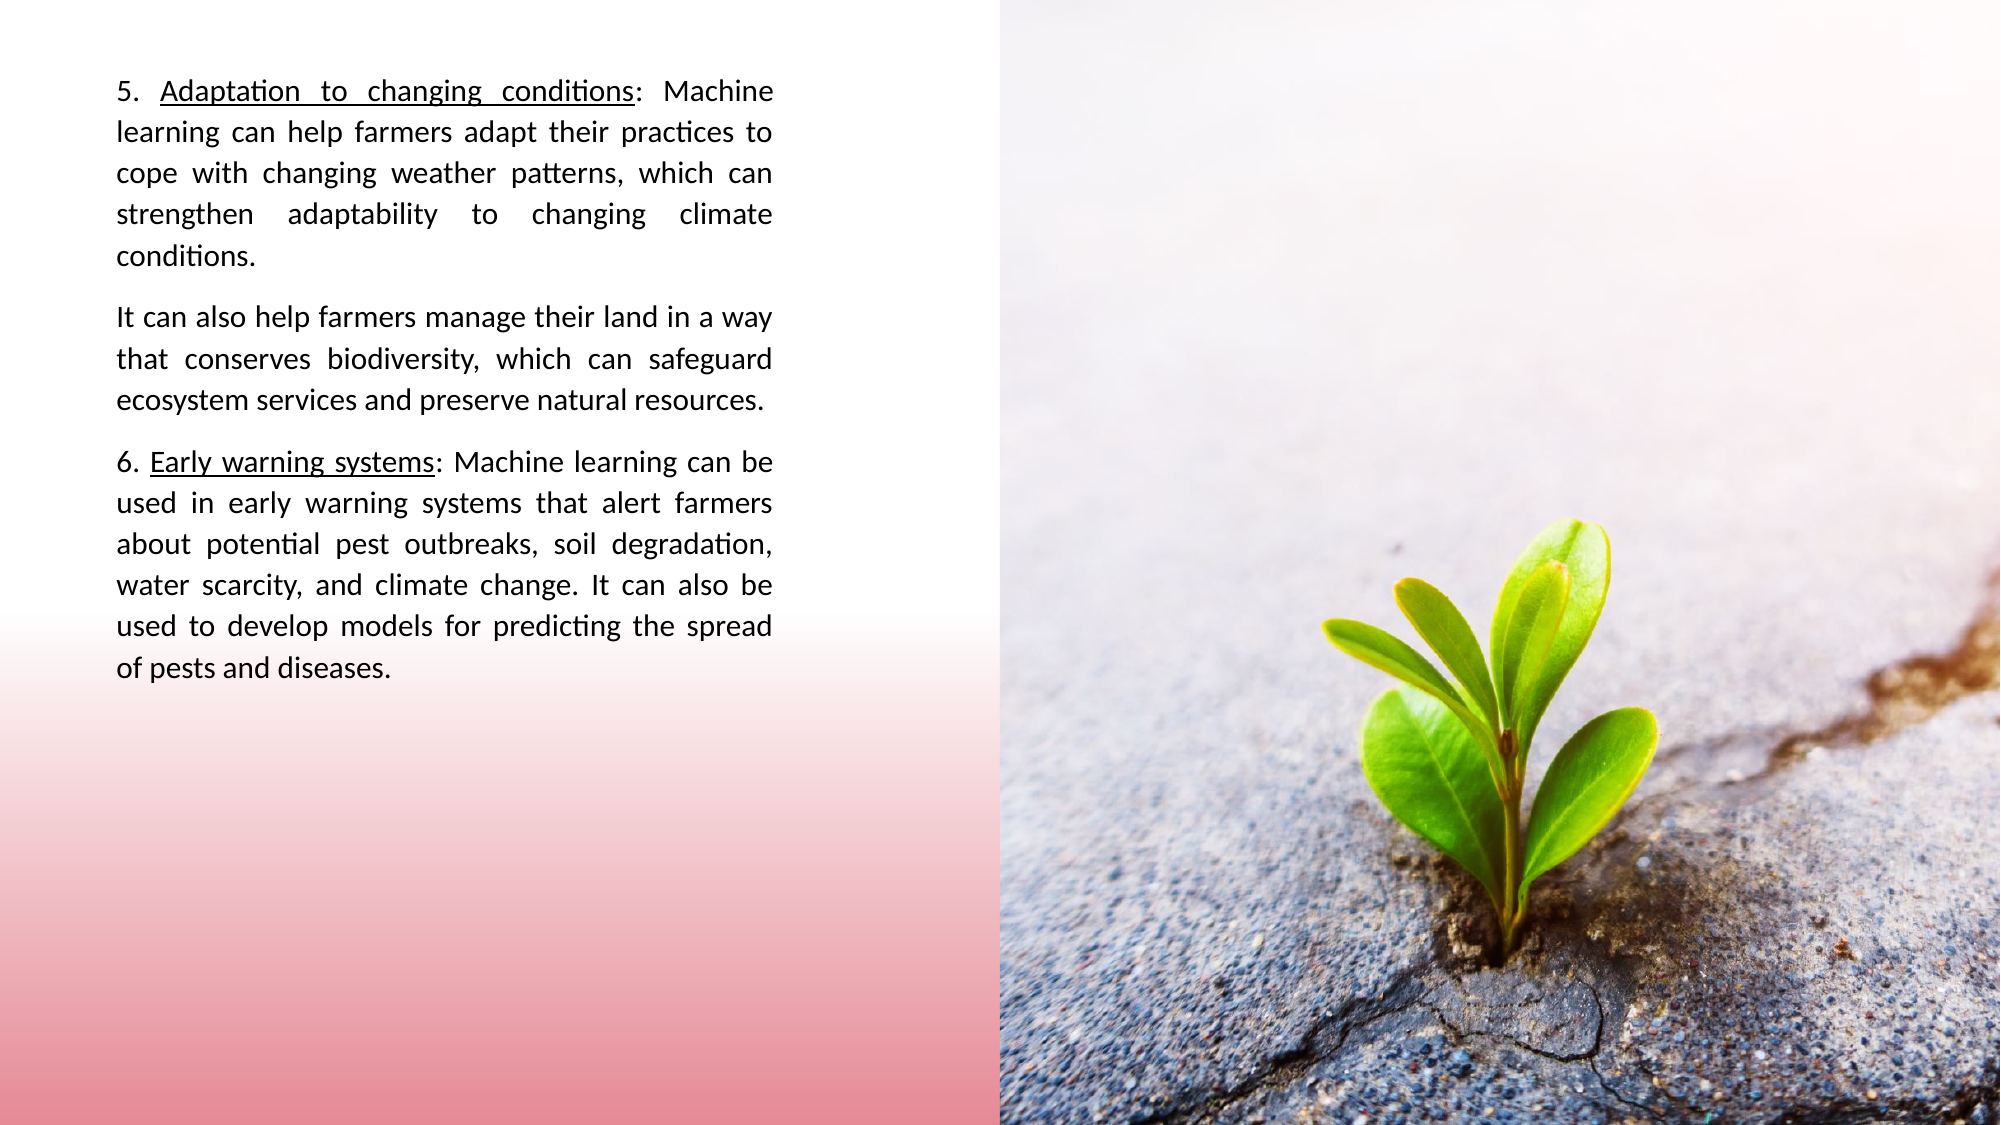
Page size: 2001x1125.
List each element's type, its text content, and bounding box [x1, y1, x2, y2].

text_box [0, 0, 999, 527]
text_box [0, 527, 999, 1125]
list 5. Adaptation to changing conditions: Machine learning can help farmers adapt their practices to cope with changing weather patterns, which can strengthen adaptability to changing climate conditions. It can also help farmers manage their land in a way that conserves biodiversity, which can safeguard ecosystem services and preserve natural resources. 6. Early warning systems: Machine learning can be used in early warning systems that alert farmers about potential pest outbreaks, soil degradation, water scarcity, and climate change. It can also be used to develop models for predicting the spread of pests and diseases. [101, 58, 789, 698]
picture [999, 0, 2000, 1125]
